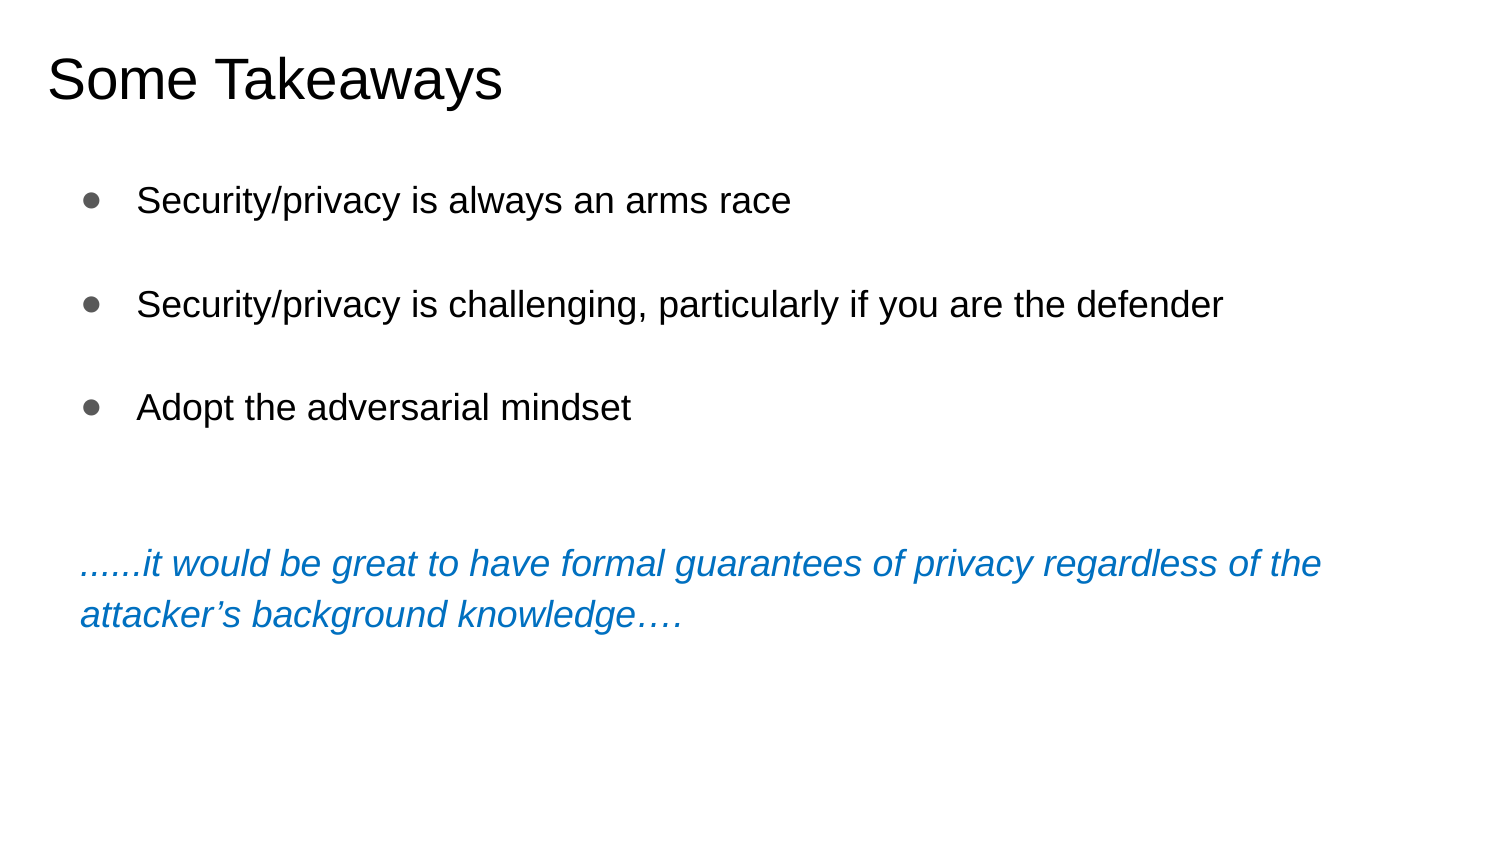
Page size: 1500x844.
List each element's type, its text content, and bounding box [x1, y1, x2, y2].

title Some Takeaways [32, 26, 1431, 121]
list Security/privacy is always an arms race Security/privacy is challenging, particularly if you are the defender Adopt the adversarial mindset ......it would be great to have formal guarantees of privacy regardless of the attacker’s background knowledge…. [46, 154, 1445, 339]
